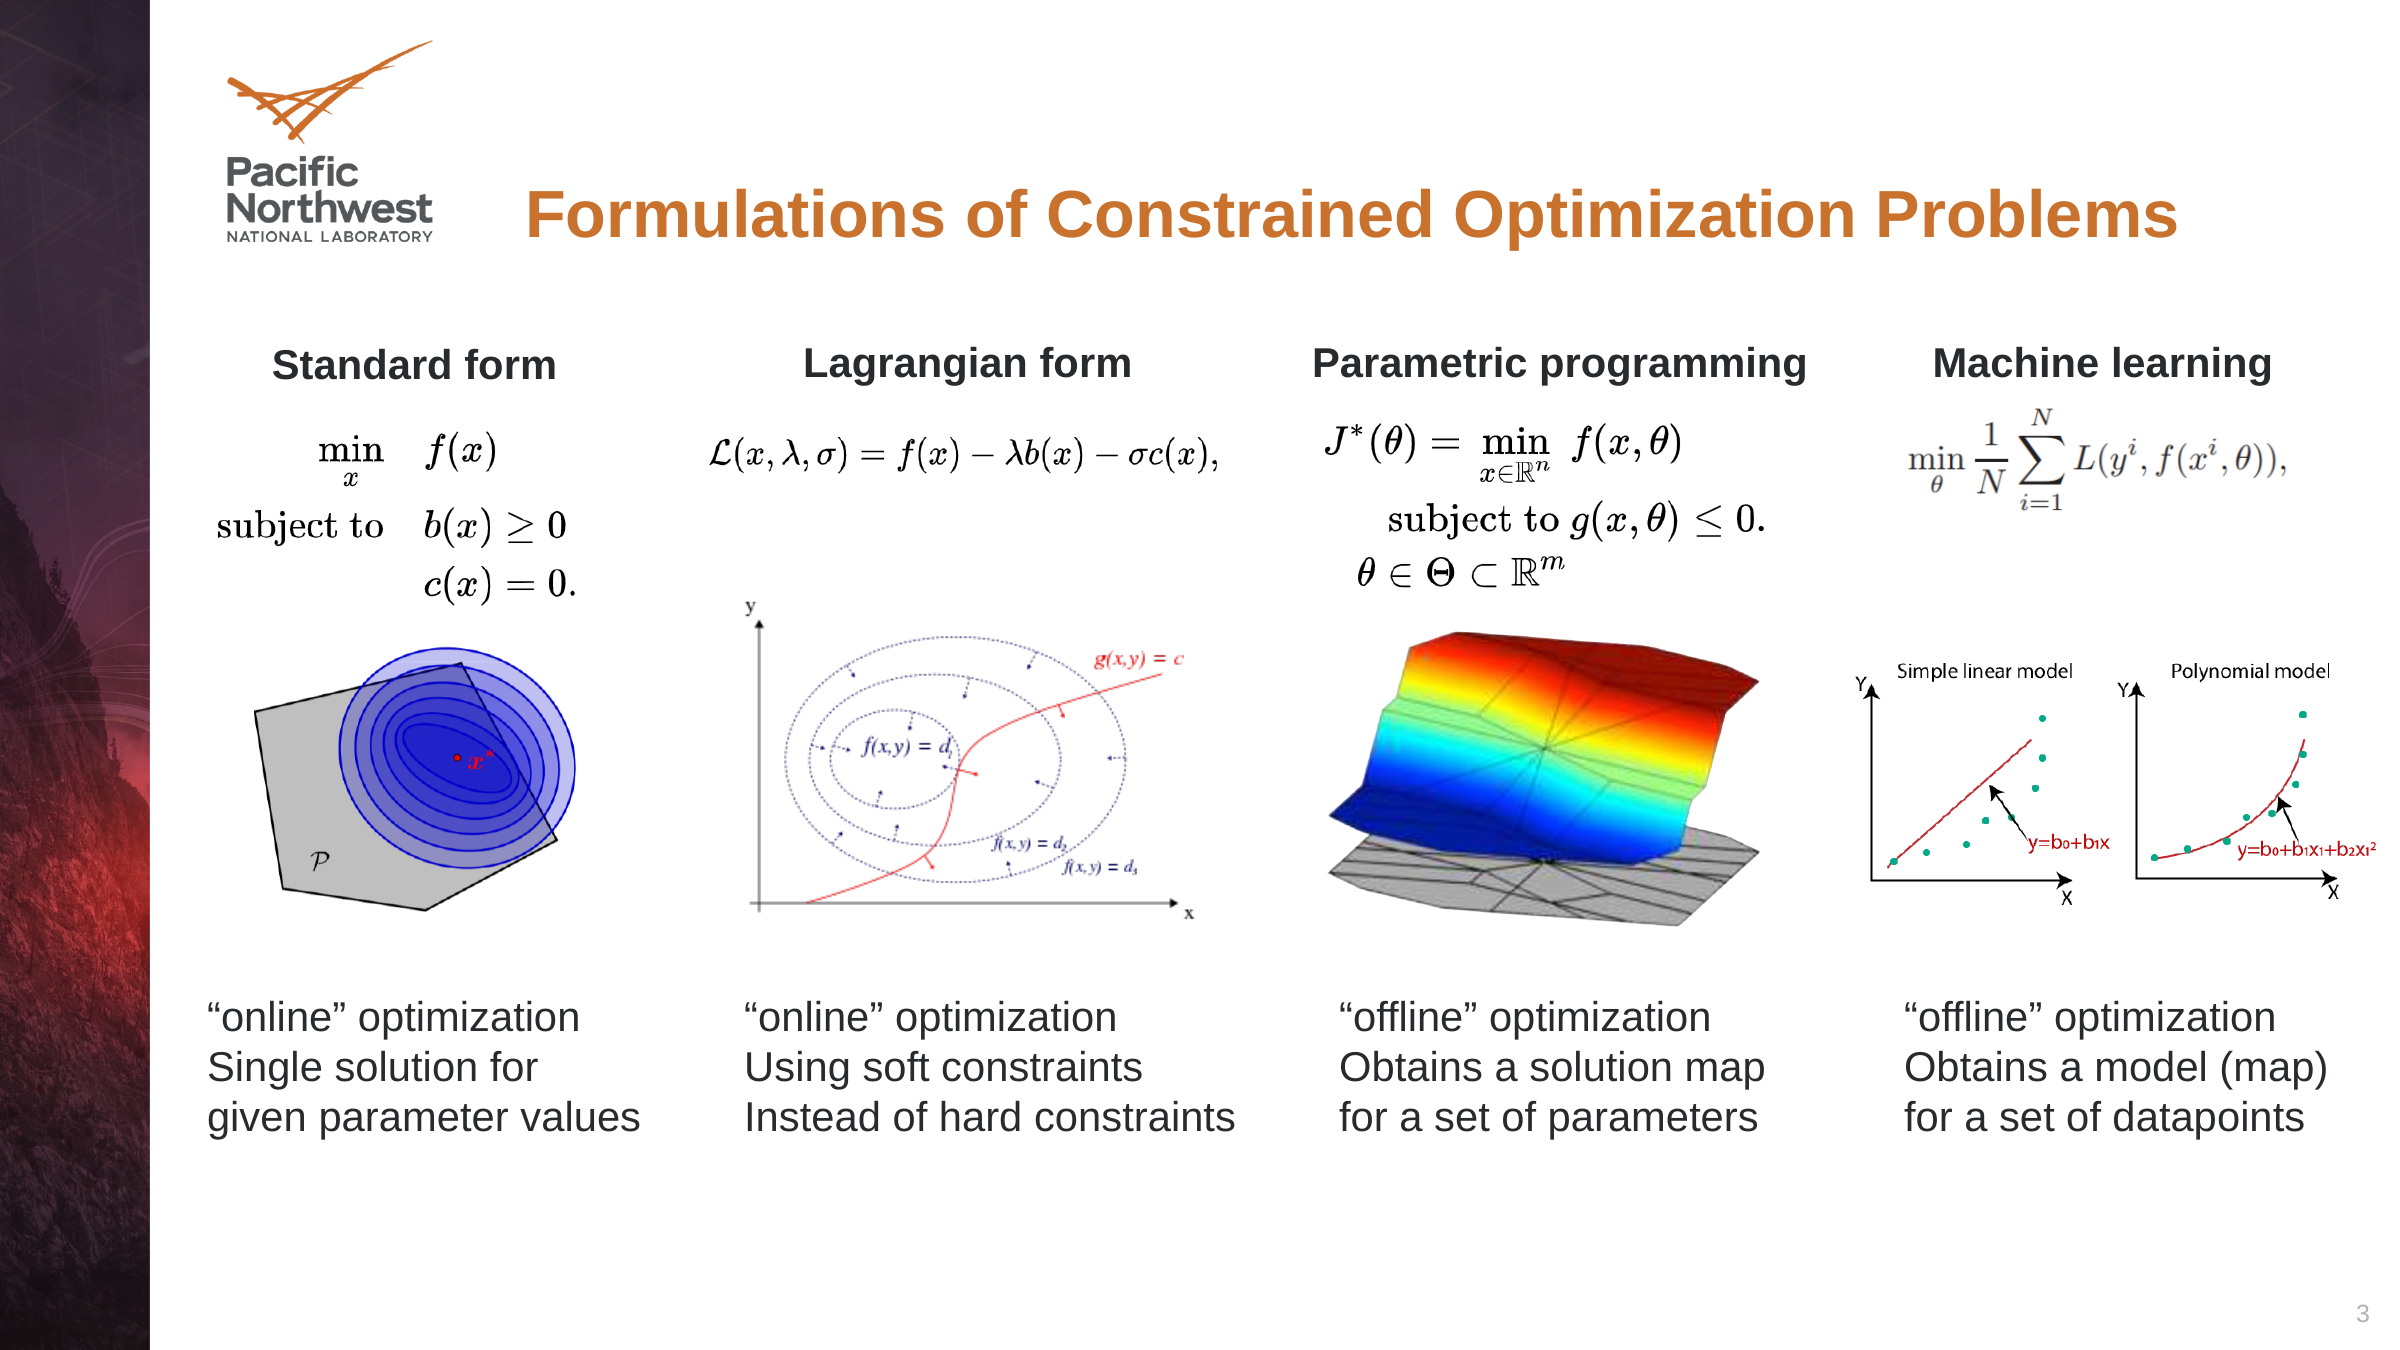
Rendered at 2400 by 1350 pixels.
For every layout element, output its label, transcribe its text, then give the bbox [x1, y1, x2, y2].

slide_number 3 [2295, 1275, 2370, 1350]
text_box Lagrangian form [788, 328, 1148, 394]
picture [1896, 394, 2311, 530]
text_box “online” optimization Single solution for given parameter values [192, 981, 657, 1147]
picture [692, 420, 1244, 487]
text_box “offline” optimization Obtains a solution map for a set of parameters [1324, 982, 1793, 1148]
picture [0, 0, 149, 1350]
text_box Standard form [257, 330, 573, 396]
picture [192, 405, 619, 943]
text_box “online” optimization Using soft constraints Instead of hard constraints [729, 981, 1252, 1147]
text_box “offline” optimization Obtains a model (map) for a set of datapoints [1889, 981, 2344, 1147]
picture [1310, 405, 1785, 952]
picture [1852, 648, 2382, 914]
picture [225, 38, 435, 244]
text_box Parametric programming [1297, 328, 1823, 394]
picture [736, 588, 1206, 927]
title Formulations of Constrained Optimization Problems [525, 44, 2325, 260]
text_box Machine learning [1917, 328, 2289, 394]
